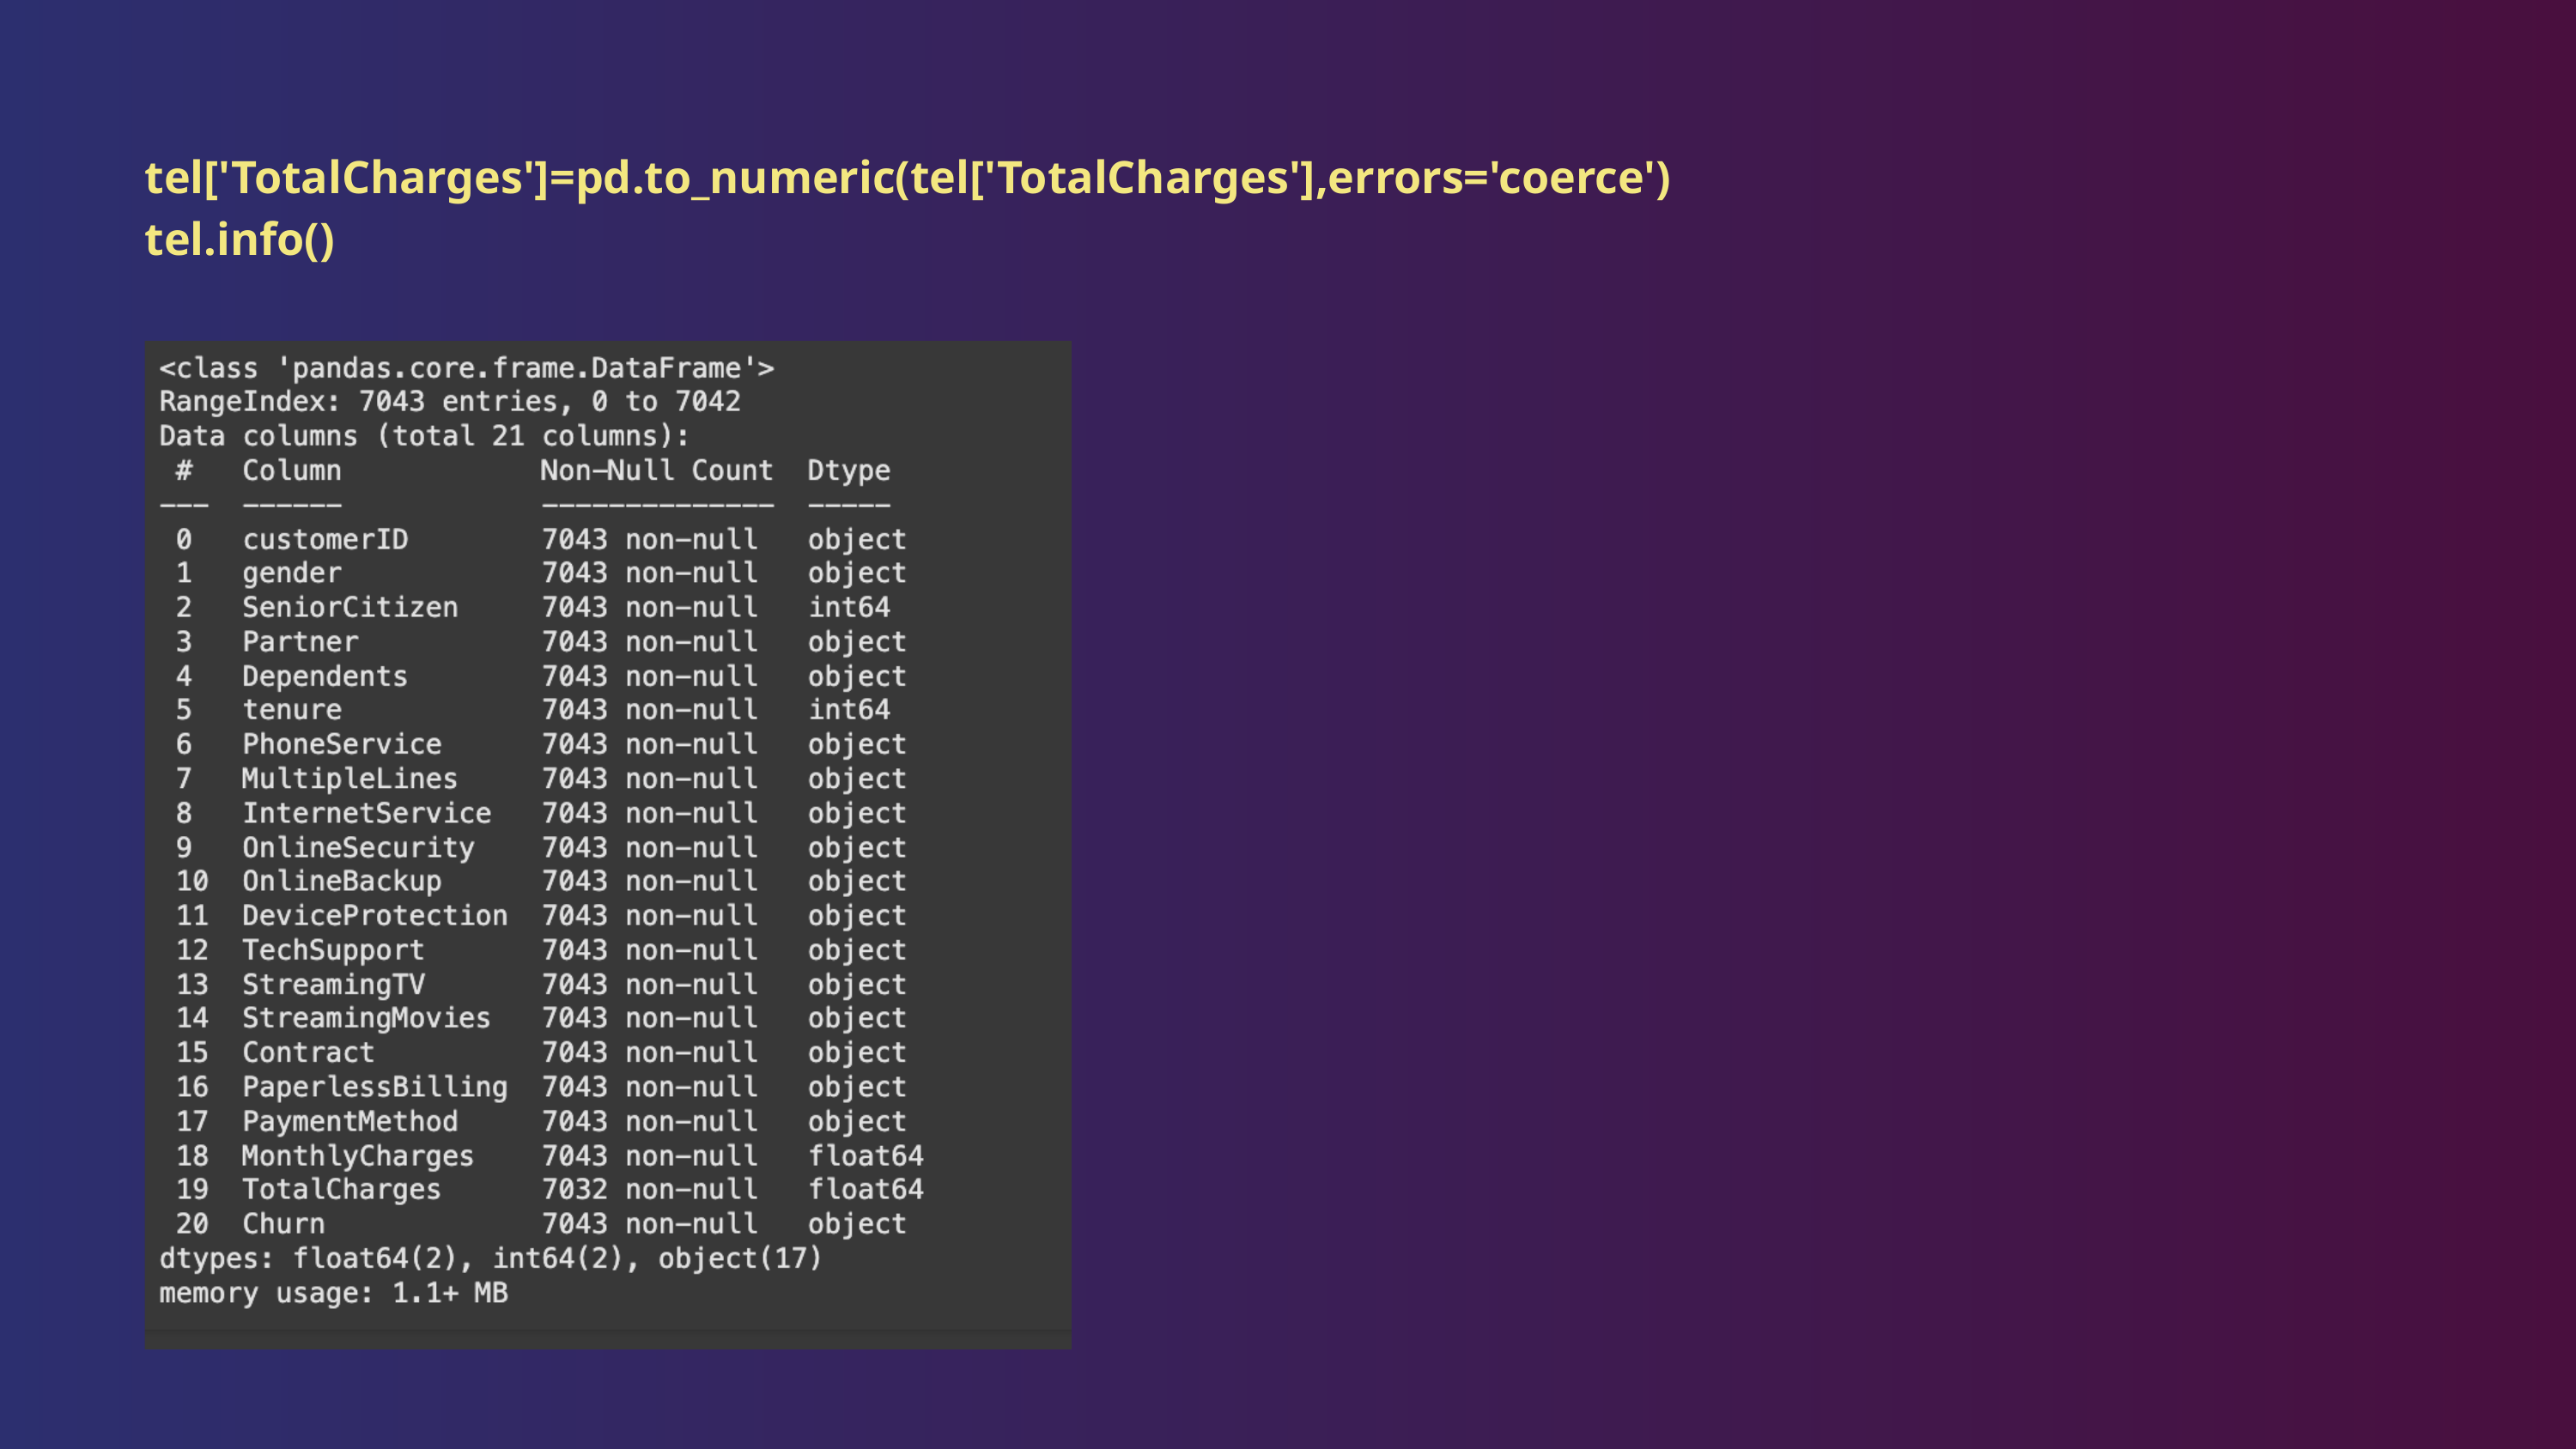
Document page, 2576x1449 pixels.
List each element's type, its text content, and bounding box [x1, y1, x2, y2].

text_box [144, 341, 1072, 1350]
text_box tel['TotalCharges']=pd.to_numeric(tel['TotalCharges'],errors='coerce') tel.info() [144, 139, 1753, 265]
